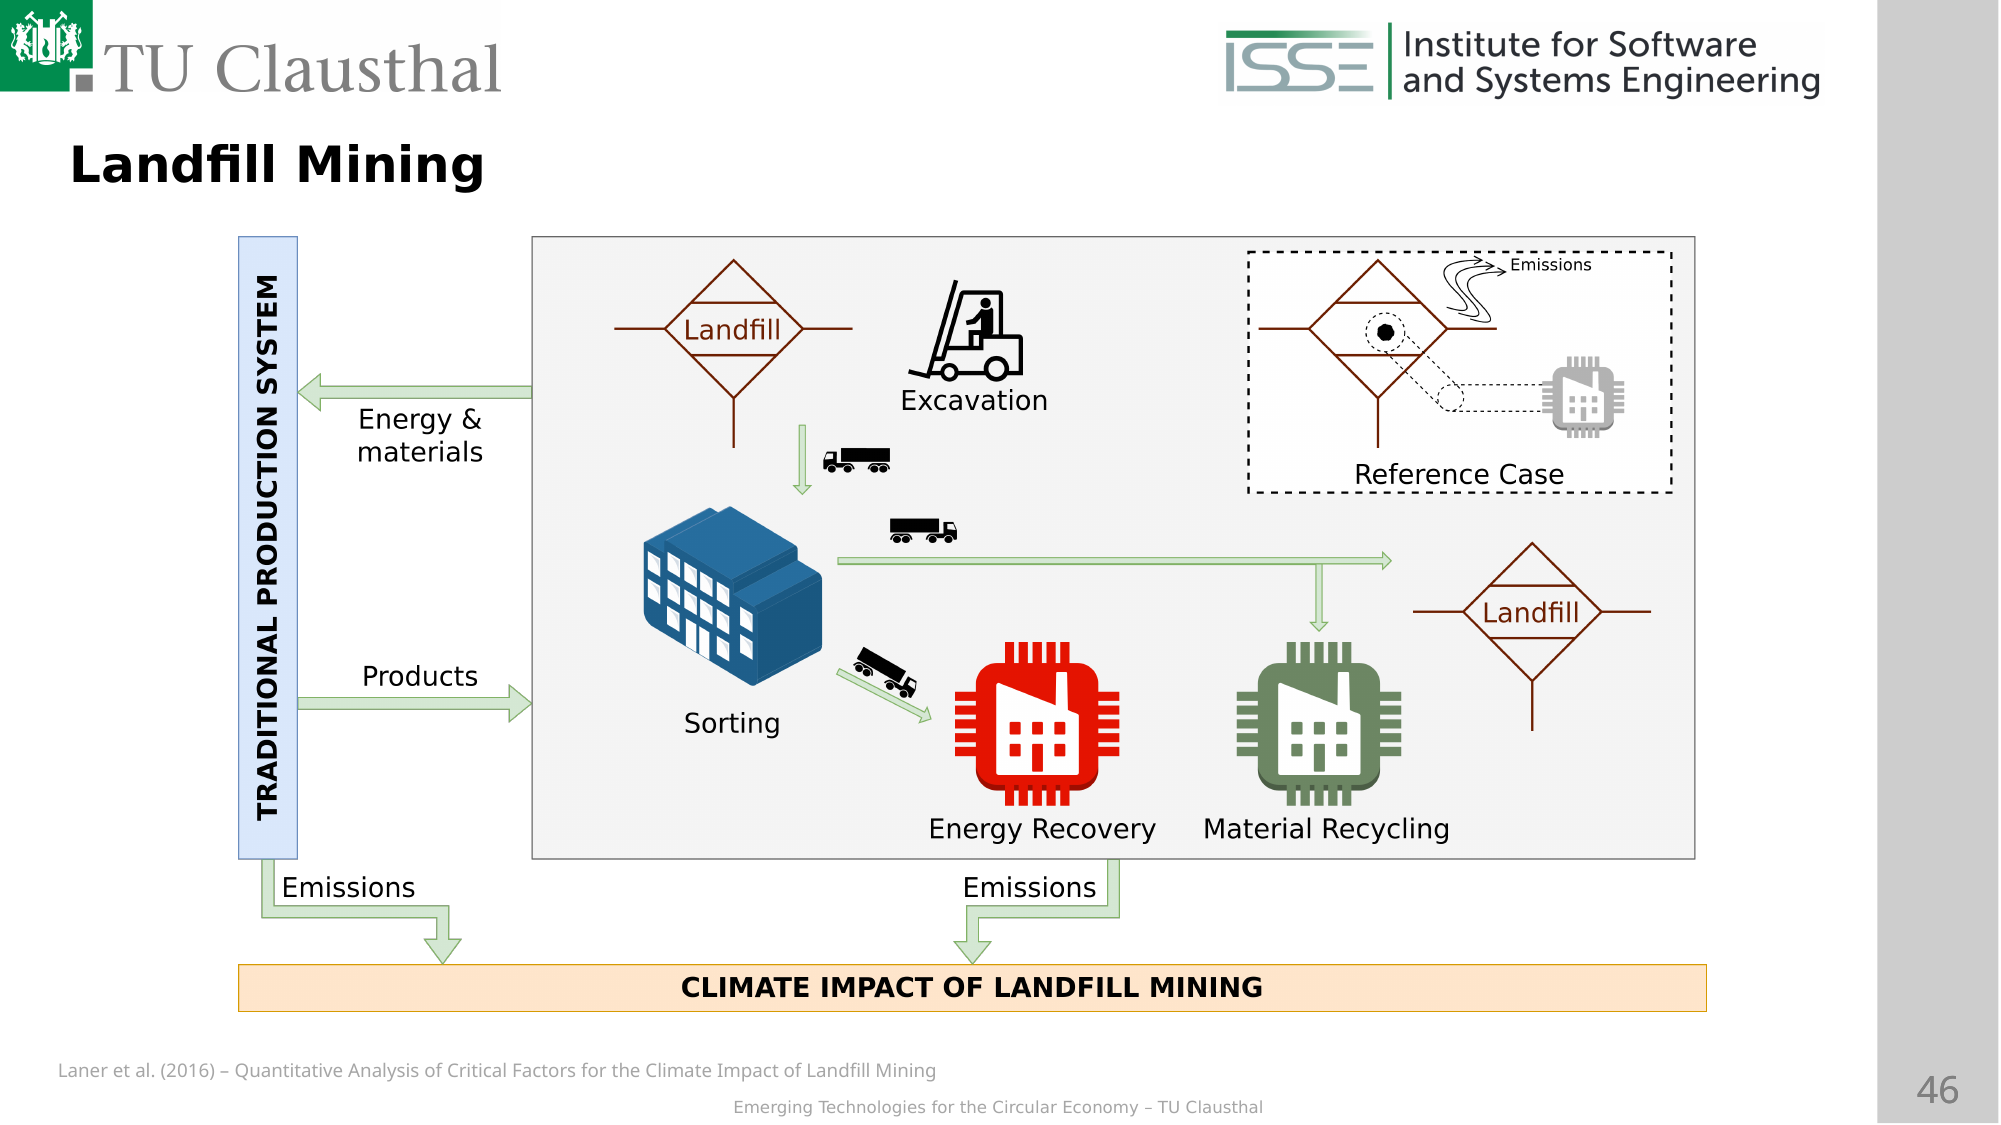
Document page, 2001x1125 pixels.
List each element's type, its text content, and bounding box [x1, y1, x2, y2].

picture [224, 236, 1707, 1012]
text_box Laner et al. (2016) – Quantitative Analysis of Critical Factors for the Climate Impact of Landfill Mining [43, 1051, 1105, 1089]
text_box [54, 208, 1818, 1034]
text_box Landfill Mining [54, 125, 1818, 207]
picture [1218, 22, 1825, 106]
picture [0, 0, 501, 92]
